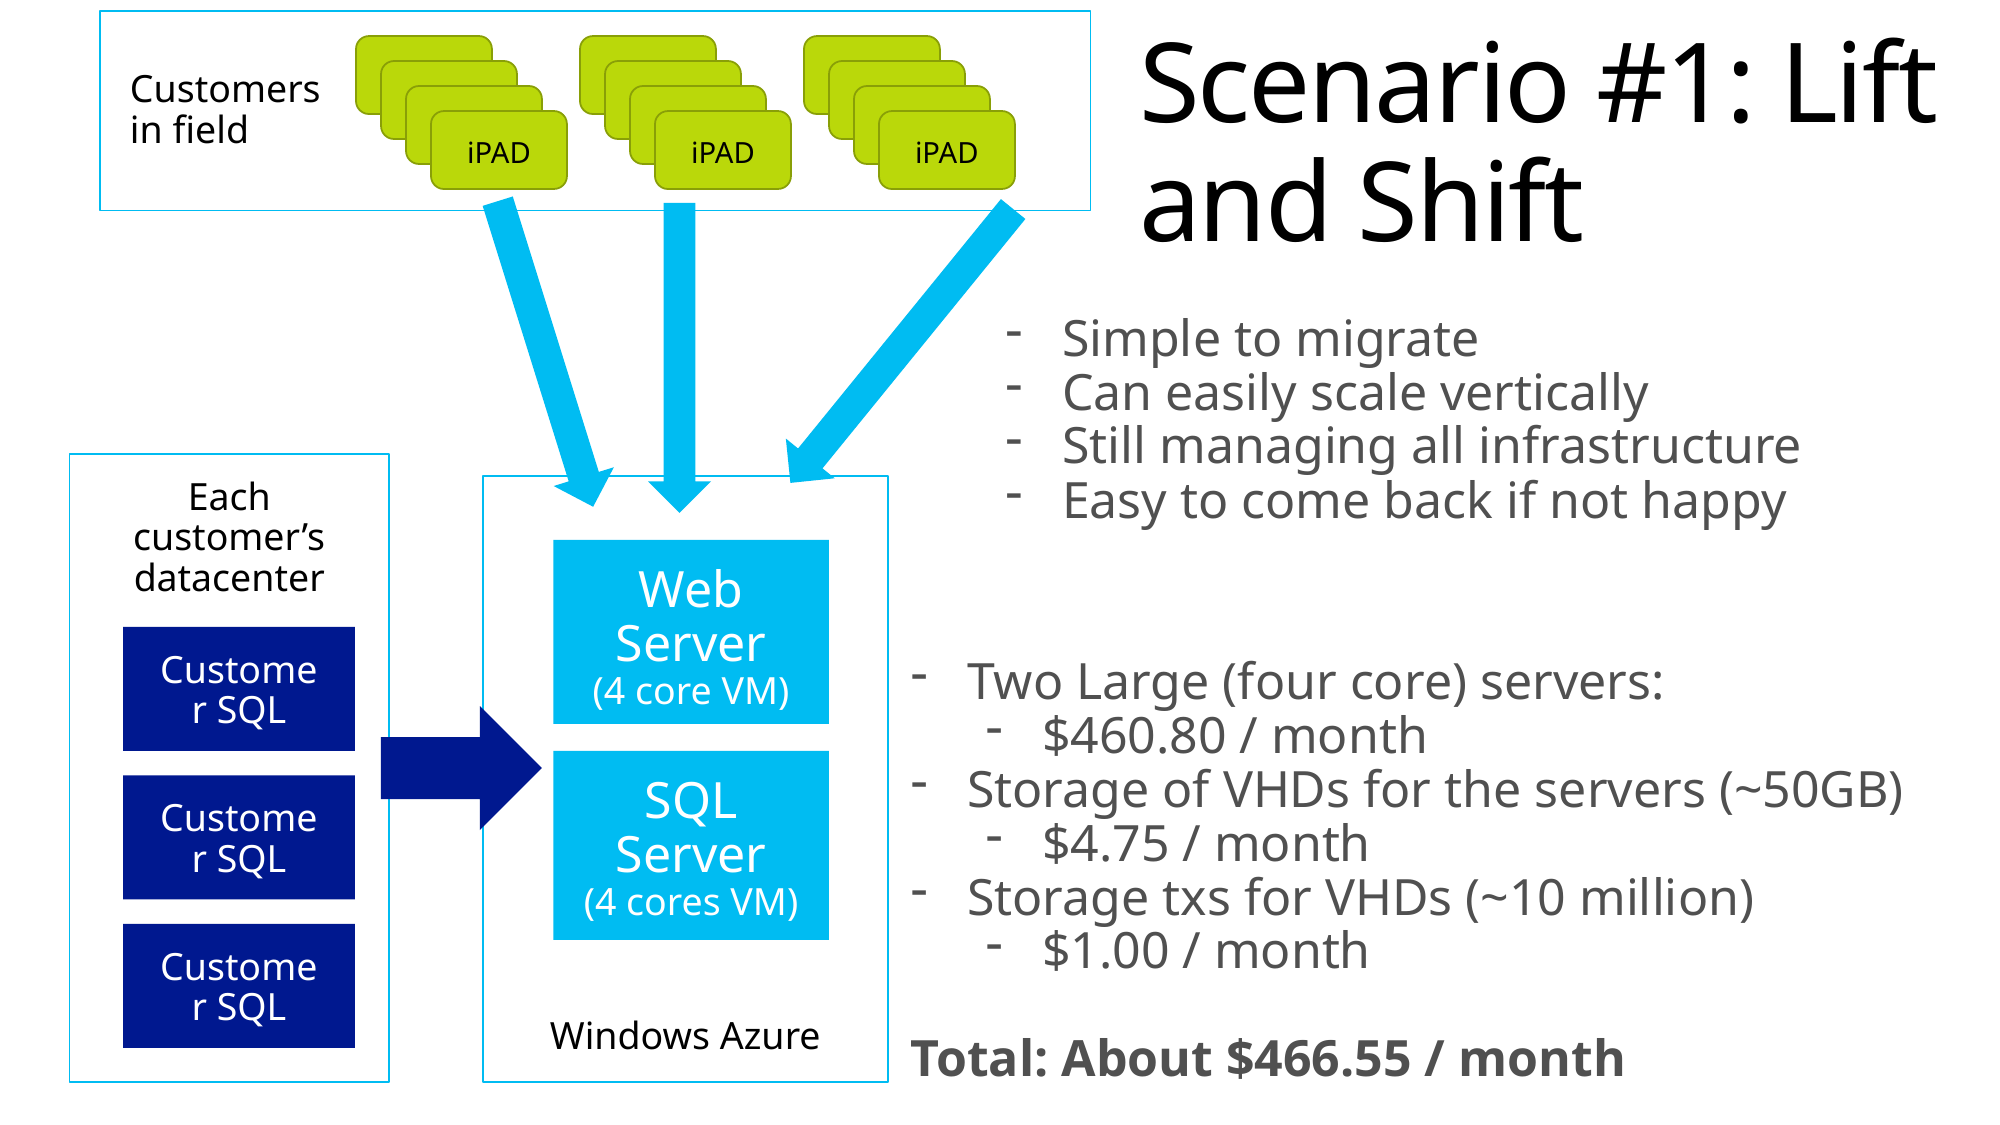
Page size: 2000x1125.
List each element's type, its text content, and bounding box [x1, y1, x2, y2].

text_box Two Large (four core) servers: $460.80 / month Storage of VHDs for the servers (~50GB) $4.75 / month Storage txs for VHDs (~10 million) $1.00 / month Total: About $466.55 / month [880, 631, 1948, 1125]
text_box Simple to migrate Can easily scale vertically Still managing all infrastructure Easy to come back if not happy [975, 288, 1833, 607]
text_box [69, 453, 543, 1083]
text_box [543, 523, 889, 1083]
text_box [99, 10, 1091, 523]
title Scenario #1: Lift and Shift [1115, 12, 2000, 160]
